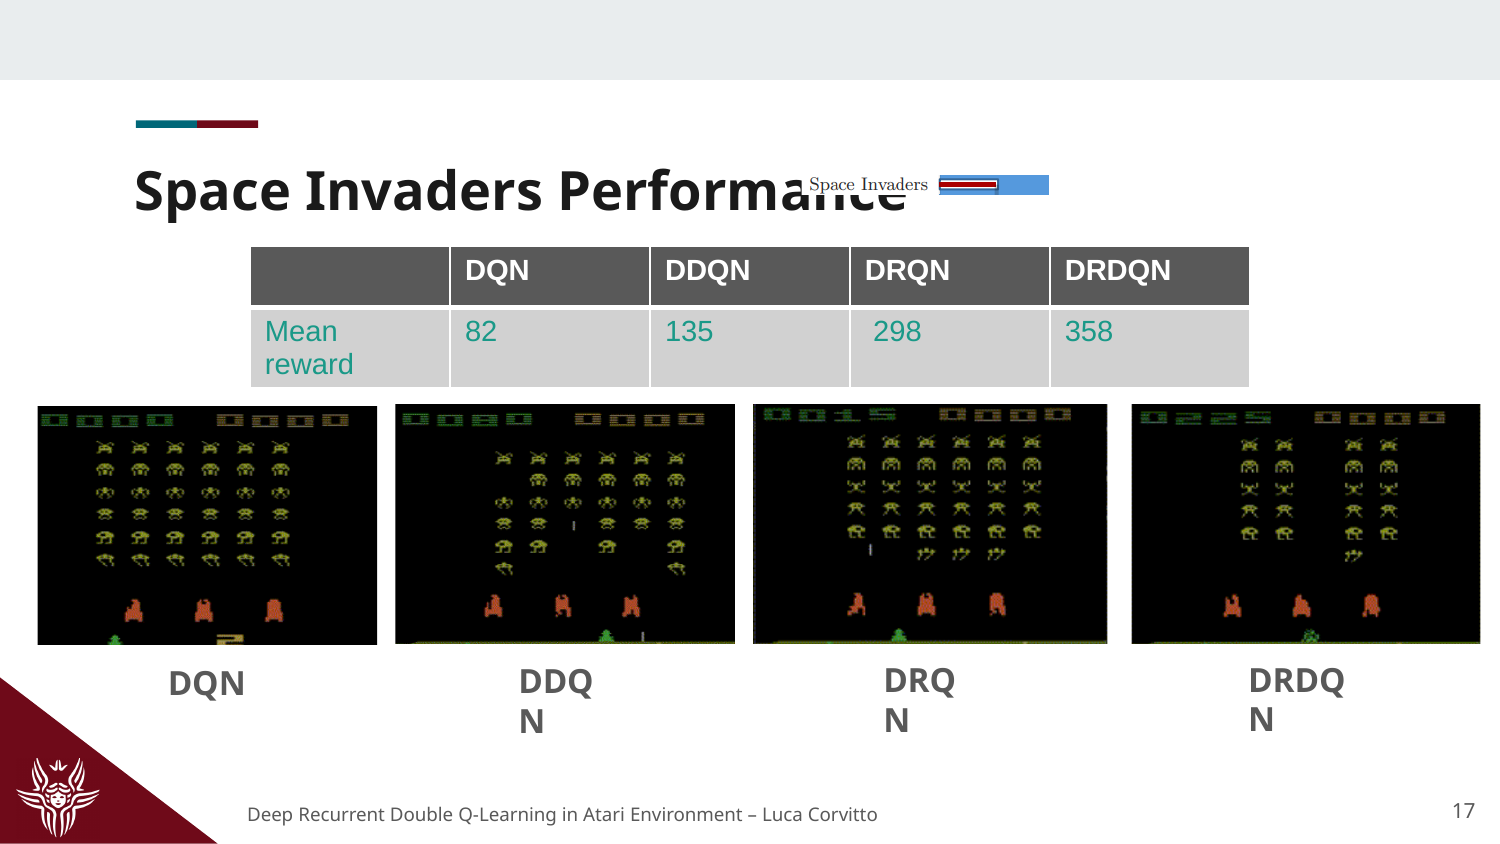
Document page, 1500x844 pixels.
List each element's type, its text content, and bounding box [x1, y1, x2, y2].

table_cell 82 [451, 310, 649, 387]
picture [801, 175, 1052, 195]
text_box DRDQN [1233, 651, 1379, 746]
text_box DDQN [503, 652, 627, 747]
table_cell 135 [651, 310, 849, 387]
table_header DRQN [851, 247, 1049, 305]
subtitle Deep Recurrent Double Q-Learning in Atari Environment – Luca Corvitto [232, 783, 1193, 839]
table_cell Mean reward [251, 310, 449, 387]
table_header DDQN [651, 247, 849, 305]
table_cell 358 [1051, 310, 1249, 387]
picture [752, 404, 1108, 644]
table_cell 298 [851, 310, 1049, 387]
picture [37, 406, 378, 646]
picture [16, 758, 100, 839]
table_header [251, 247, 449, 305]
table_header DRDQN [1051, 247, 1249, 305]
title Space Invaders Performance [119, 141, 1381, 230]
picture [395, 404, 736, 644]
table_header DQN [451, 247, 649, 305]
text_box DQN [153, 654, 262, 710]
slide_number 17 [1400, 779, 1491, 844]
picture [1131, 403, 1481, 644]
text_box DRQN [868, 652, 992, 747]
